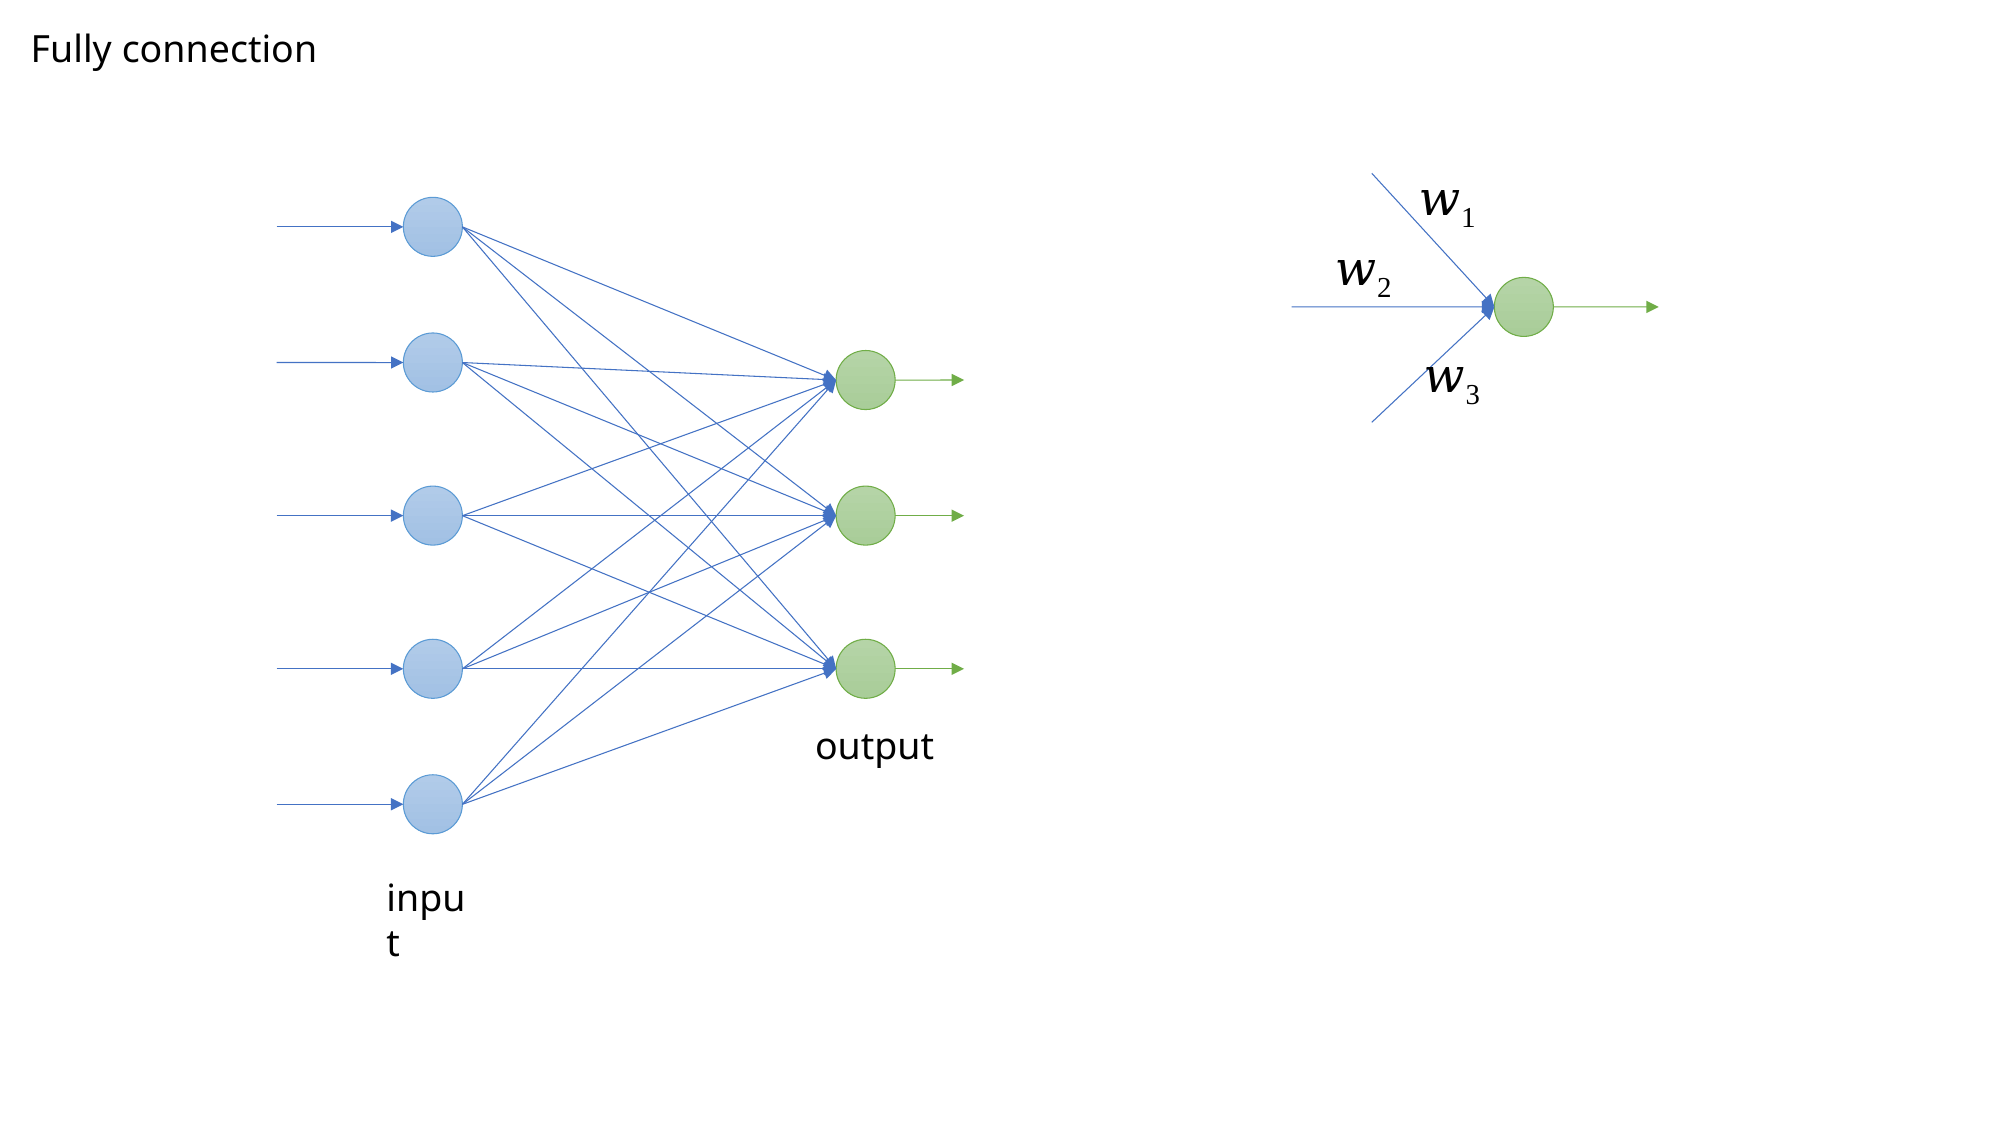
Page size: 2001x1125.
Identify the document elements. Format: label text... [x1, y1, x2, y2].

text_box [837, 638, 896, 699]
text_box [402, 196, 463, 257]
text_box input [371, 866, 494, 972]
text_box [837, 349, 896, 411]
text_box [462, 226, 837, 362]
text_box [1495, 276, 1554, 337]
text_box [462, 515, 837, 668]
text_box [402, 332, 462, 393]
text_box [1371, 306, 1495, 423]
text_box [402, 774, 463, 835]
text_box [402, 485, 462, 546]
text_box output [837, 715, 965, 775]
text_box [462, 668, 837, 805]
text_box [462, 362, 837, 515]
text_box [402, 638, 462, 699]
text_box [837, 485, 896, 546]
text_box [1371, 173, 1495, 306]
text_box Fully connection [15, 17, 334, 123]
